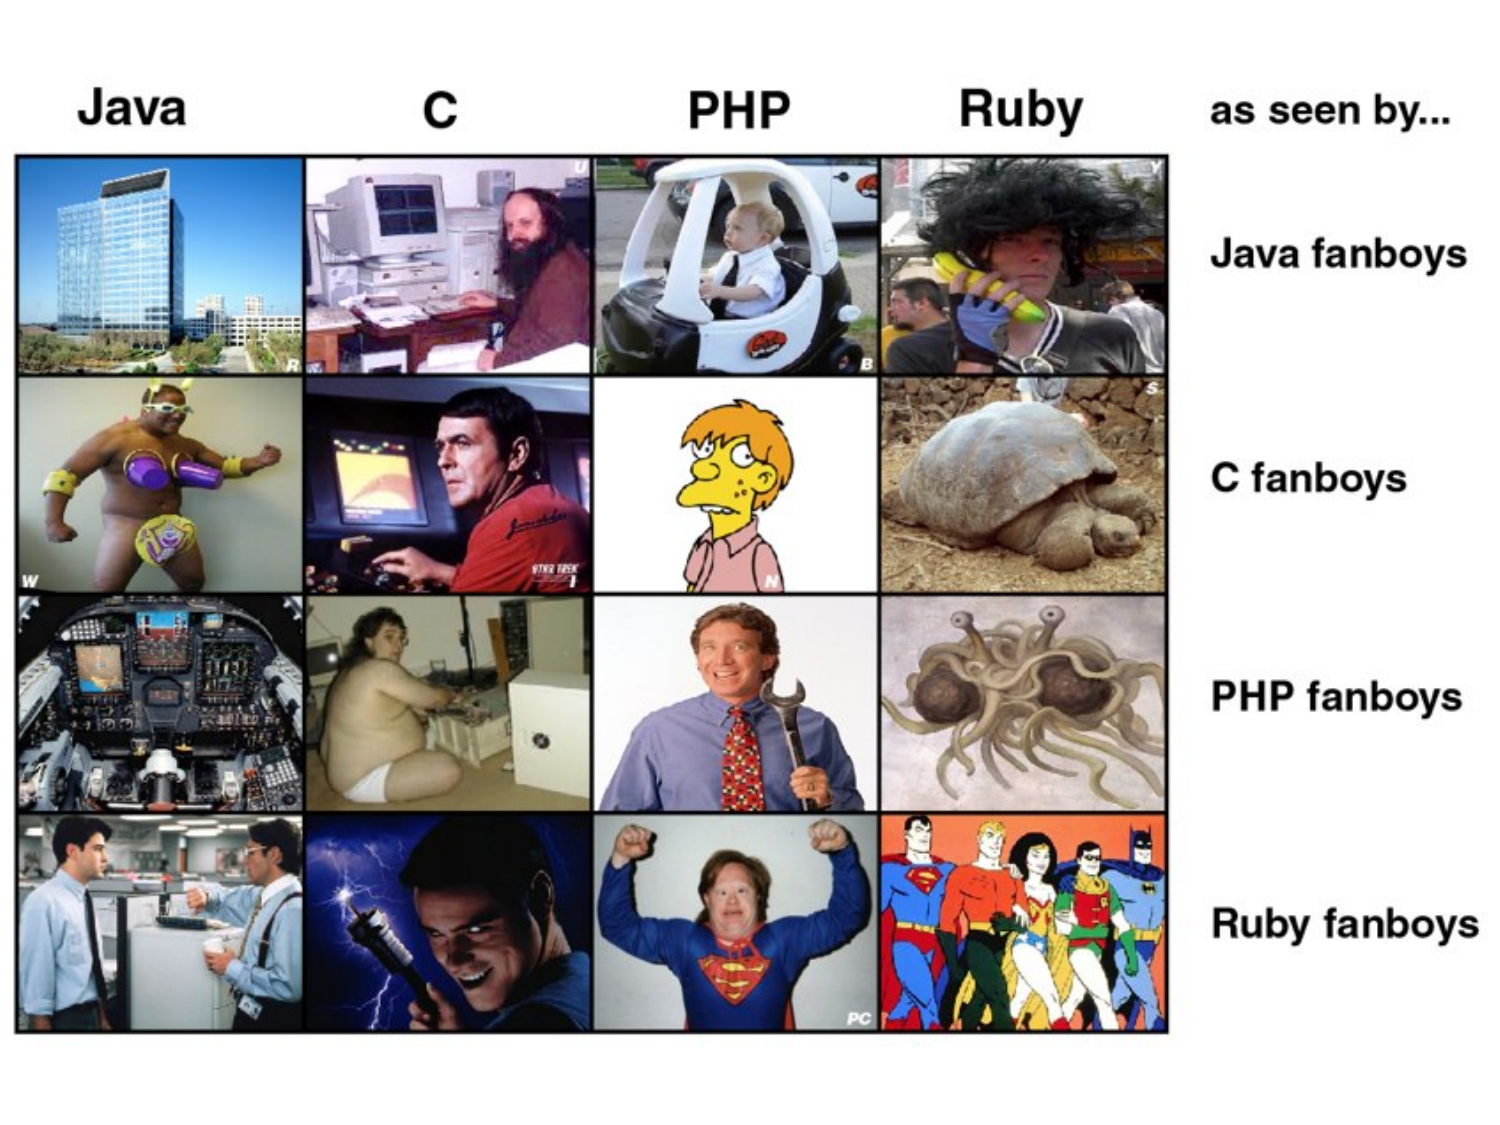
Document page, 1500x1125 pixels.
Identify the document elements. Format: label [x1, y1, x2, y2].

picture [0, 61, 1500, 1047]
